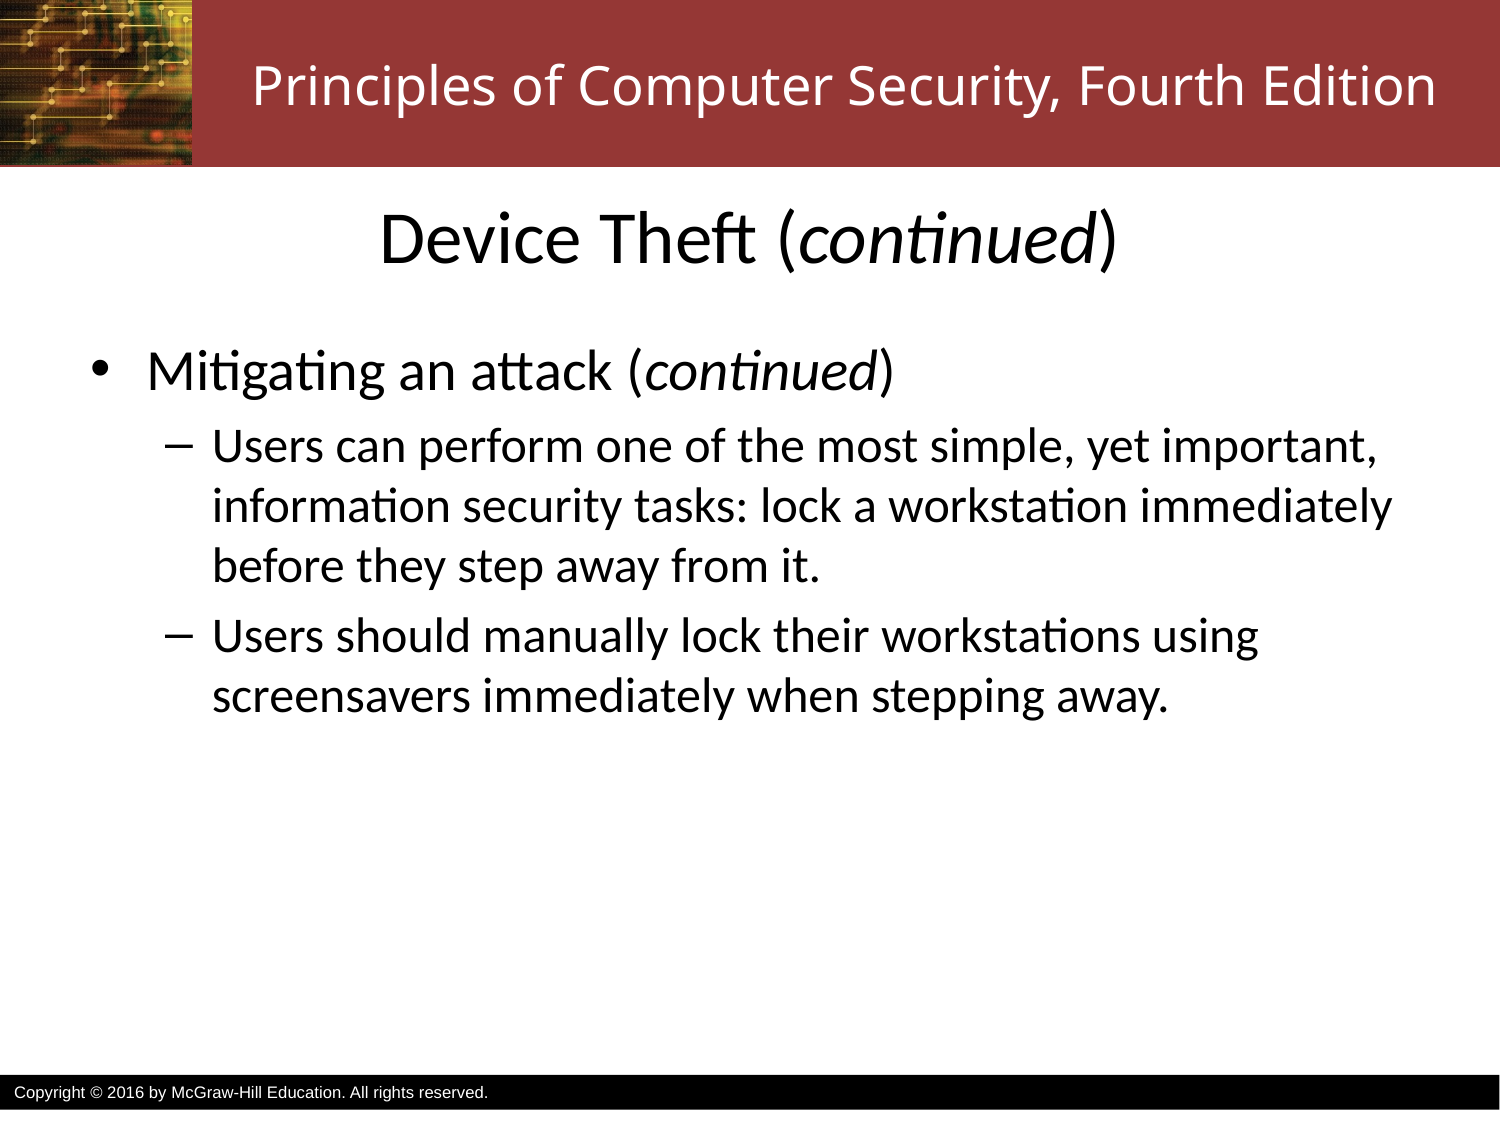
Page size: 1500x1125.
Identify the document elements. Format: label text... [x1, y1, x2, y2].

list Mitigating an attack (continued) Users can perform one of the most simple, yet important, information security tasks: lock a workstation immediately before they step away from it. Users should manually lock their workstations using screensavers immediately when stepping away. [75, 324, 1425, 1005]
title Device Theft (continued) [75, 181, 1425, 324]
picture [0, 0, 192, 165]
